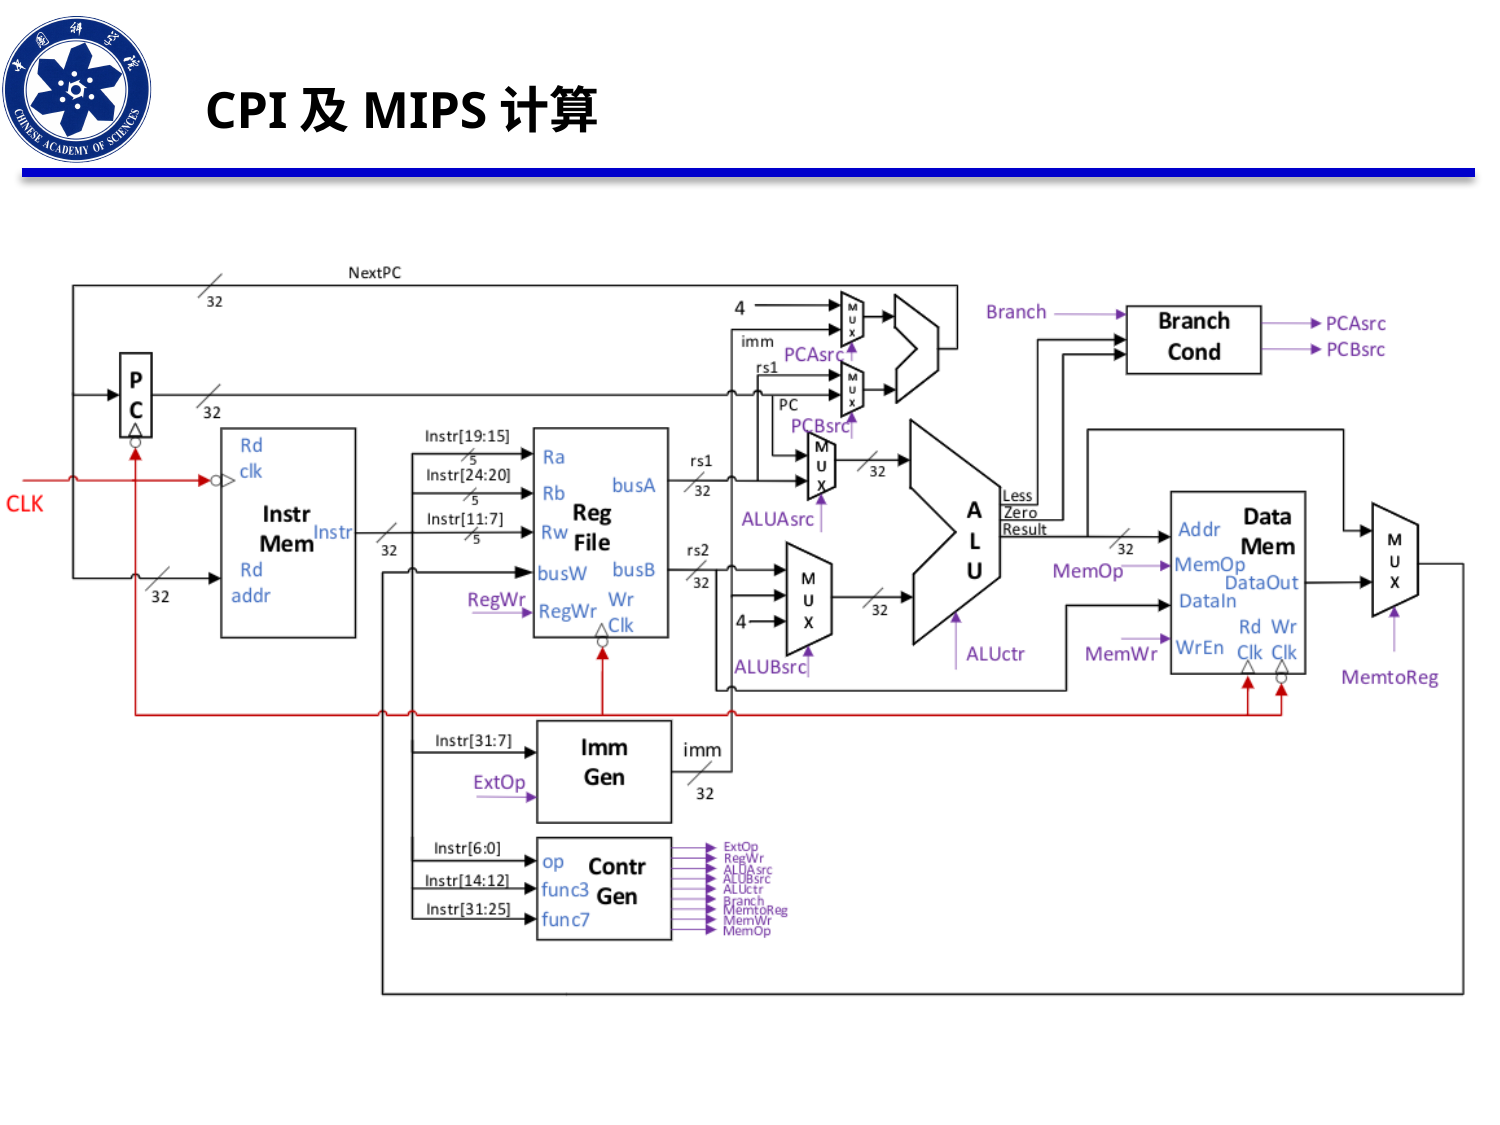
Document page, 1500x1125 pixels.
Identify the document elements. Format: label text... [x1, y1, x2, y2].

picture [0, 5, 166, 173]
text_box CPI及MIPS计算 [190, 26, 1500, 190]
picture [3, 255, 1475, 1008]
